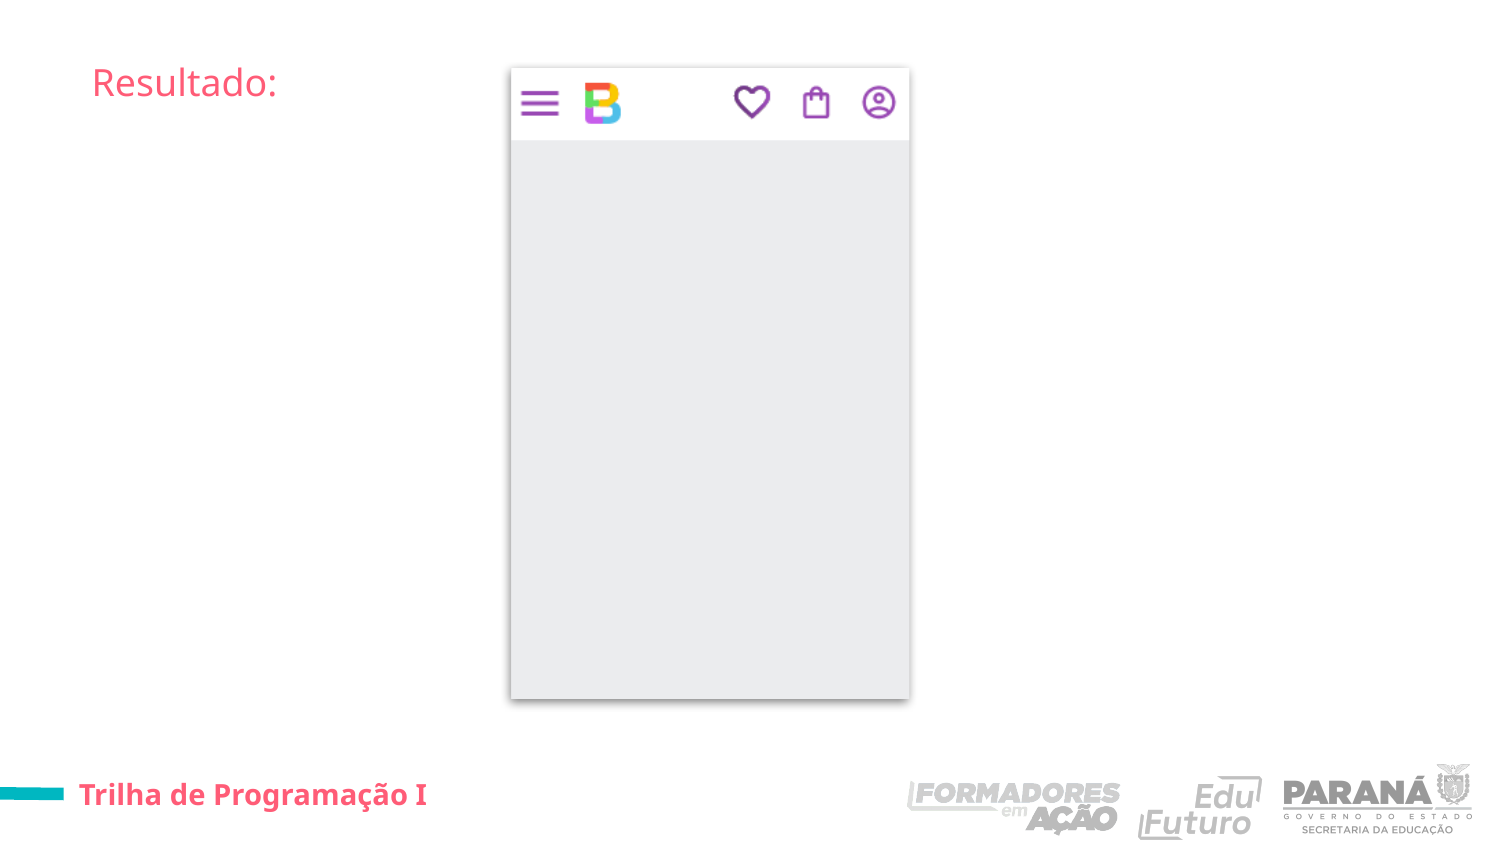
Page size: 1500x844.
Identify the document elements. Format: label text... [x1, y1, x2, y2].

title Resultado: [76, 36, 1419, 119]
picture [510, 68, 910, 699]
